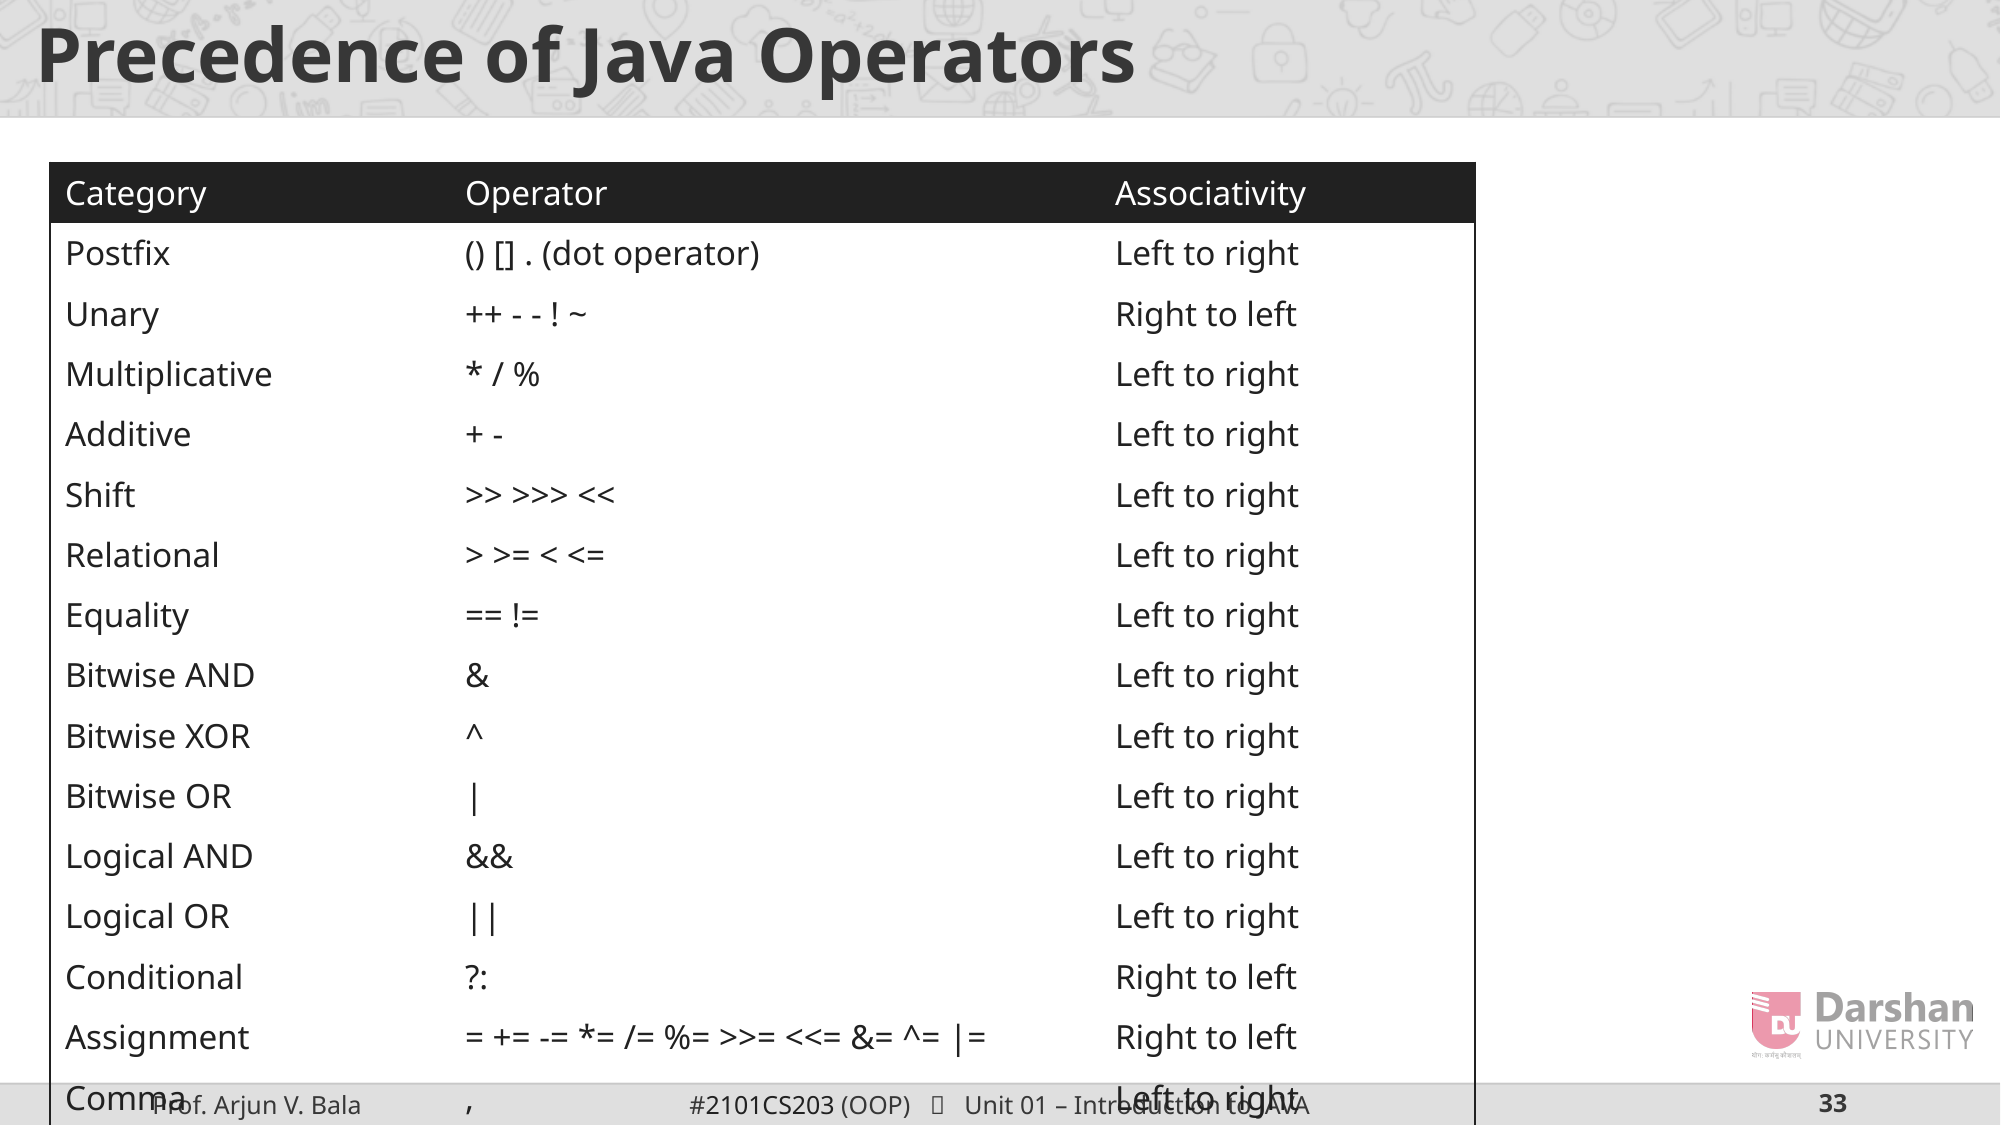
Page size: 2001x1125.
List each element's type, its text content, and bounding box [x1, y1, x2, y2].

table_cell Left to right [1100, 343, 1474, 404]
table_cell > >= < <= [450, 524, 1100, 585]
table_cell Left to right [1100, 464, 1474, 524]
table_cell Left to right [1100, 585, 1474, 645]
table_cell && [450, 826, 1100, 886]
table_cell Shift [51, 464, 450, 524]
table_cell & [450, 645, 1100, 705]
table_cell Bitwise AND [51, 645, 450, 705]
table_cell Left to right [1100, 645, 1474, 705]
table_cell Equality [51, 585, 450, 645]
table_cell Logical AND [51, 826, 450, 886]
table_cell Bitwise OR [51, 765, 450, 826]
table_cell Left to right [1100, 1067, 1474, 1125]
table_cell ?: [450, 946, 1100, 1007]
table_cell | [450, 765, 1100, 826]
table_cell , [450, 1067, 1100, 1125]
table_cell Conditional [51, 946, 450, 1007]
table_cell Left to right [1100, 524, 1474, 585]
table_cell >> >>> << [450, 464, 1100, 524]
table_header Operator [450, 163, 1100, 223]
table_cell Logical OR [51, 886, 450, 946]
table_cell ++ - - ! ~ [450, 283, 1100, 343]
table_cell Right to left [1100, 283, 1474, 343]
table_cell Postfix [51, 223, 450, 283]
table_cell * / % [450, 343, 1100, 404]
table_header Category [51, 163, 450, 223]
table_cell Left to right [1100, 826, 1474, 886]
table_cell + - [450, 404, 1100, 464]
table_cell Additive [51, 404, 450, 464]
table_cell Left to right [1100, 404, 1474, 464]
table_cell Right to left [1100, 946, 1474, 1007]
table_cell Relational [51, 524, 450, 585]
table_cell Multiplicative [51, 343, 450, 404]
table_cell Left to right [1100, 886, 1474, 946]
table_cell == != [450, 585, 1100, 645]
table_cell Unary [51, 283, 450, 343]
title Precedence of Java Operators [0, 0, 2000, 117]
table_cell Left to right [1100, 705, 1474, 765]
table_cell Right to left [1100, 1007, 1474, 1067]
table_cell () [] . (dot operator) [450, 223, 1100, 283]
table_cell Comma [51, 1067, 450, 1125]
table_cell = += -= *= /= %= >>= <<= &= ^= |= [450, 1007, 1100, 1067]
table_cell Left to right [1100, 765, 1474, 826]
table_cell || [450, 886, 1100, 946]
table_header Associativity [1100, 163, 1474, 223]
table_cell Left to right [1100, 223, 1474, 283]
table_cell Assignment [51, 1007, 450, 1067]
table_cell Bitwise XOR [51, 705, 450, 765]
table_cell ^ [450, 705, 1100, 765]
